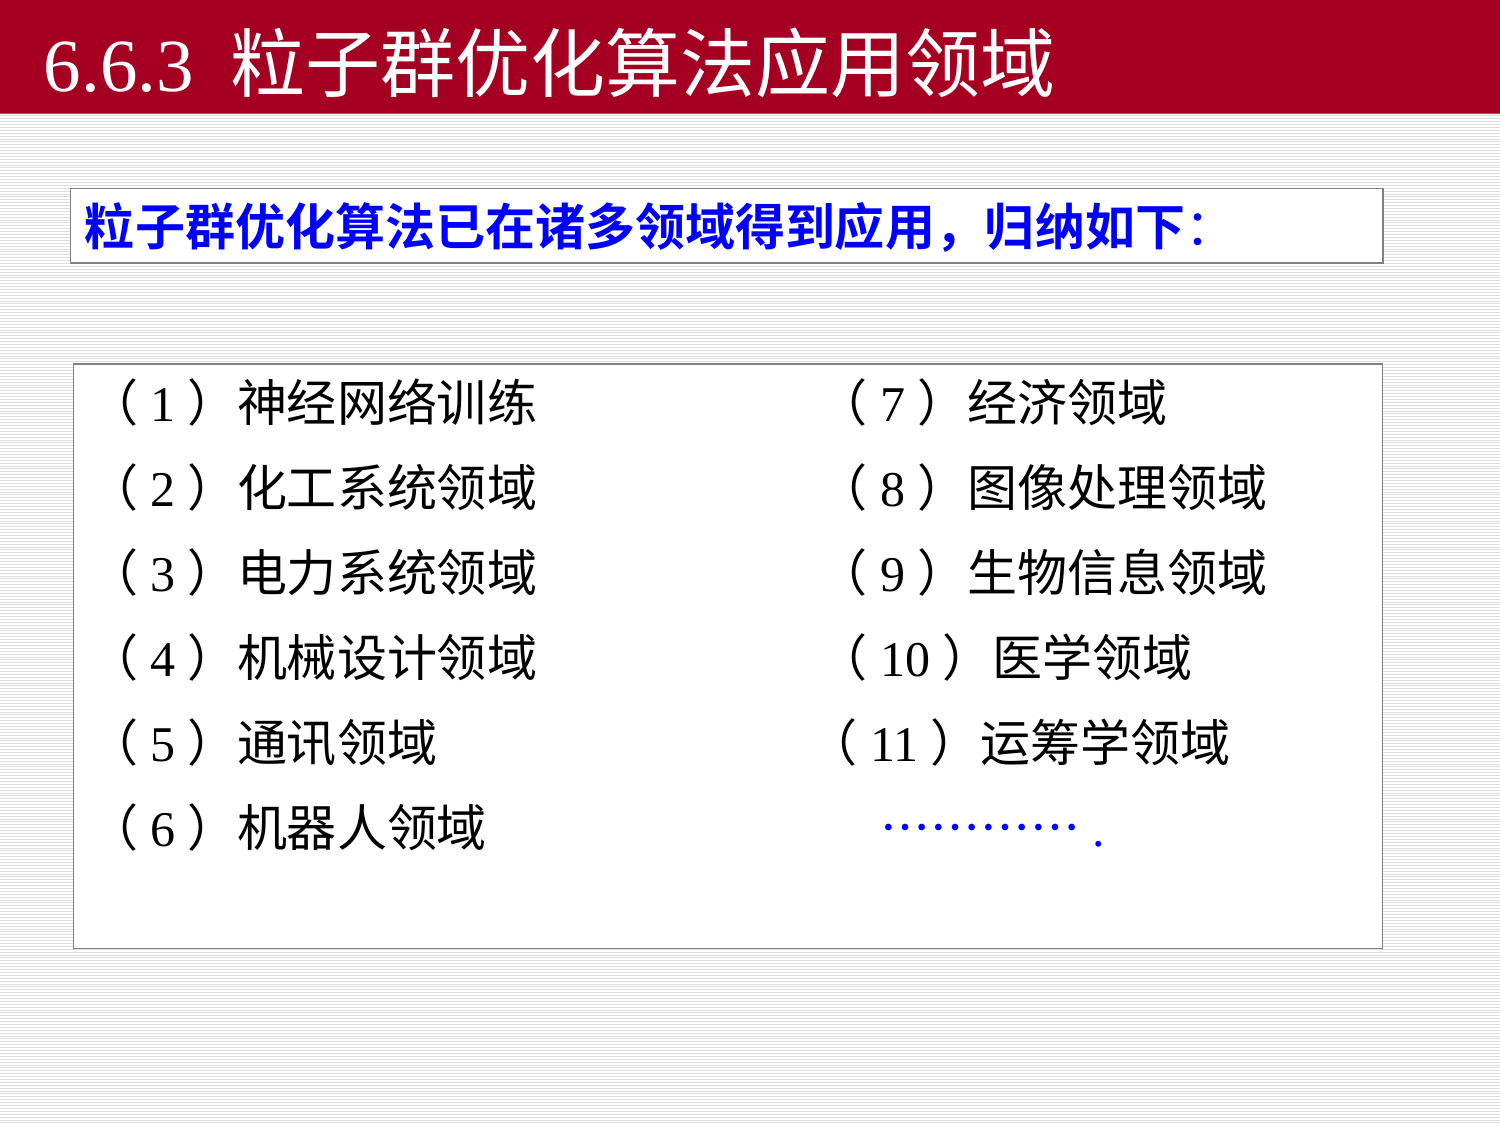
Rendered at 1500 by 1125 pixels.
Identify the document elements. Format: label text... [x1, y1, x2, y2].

text_box （1）神经网络训练 （7）经济领域 （2）化工系统领域 （8）图像处理领域 （3）电力系统领域 （9）生物信息领域 （4）机械设计领域 （10）医学领域 （5）通讯领域 （11）运筹学领域 （6）机器人领域 …………. [73, 363, 1383, 949]
slide_number [1137, 1062, 1463, 1122]
title 6.6.3 粒子群优化算法应用领域 [0, 1, 1500, 114]
text_box 粒子群优化算法已在诸多领域得到应用，归纳如下： [70, 188, 1383, 264]
